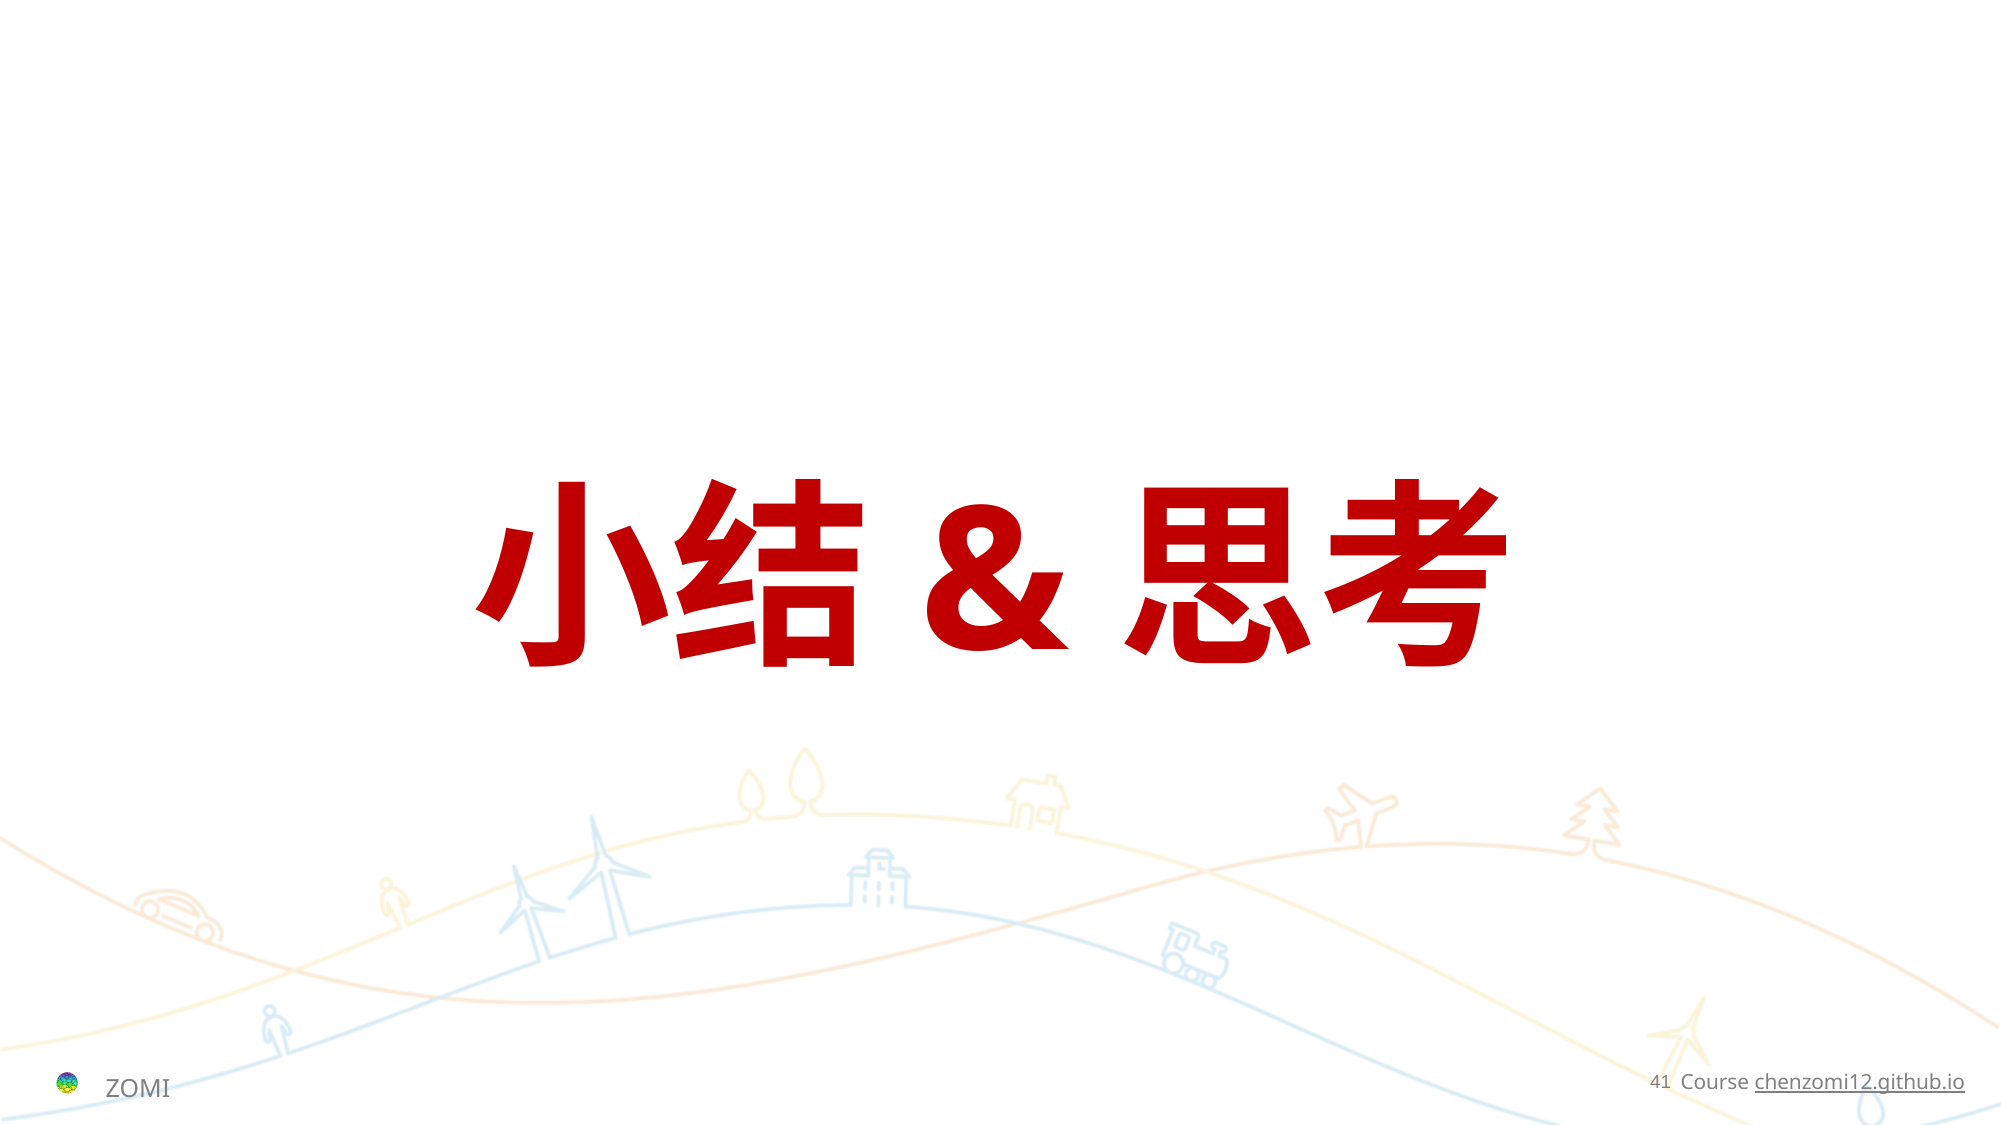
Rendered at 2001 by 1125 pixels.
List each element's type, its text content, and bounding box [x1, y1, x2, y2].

picture [57, 1073, 77, 1093]
list 小结&思考 [79, 80, 1910, 986]
